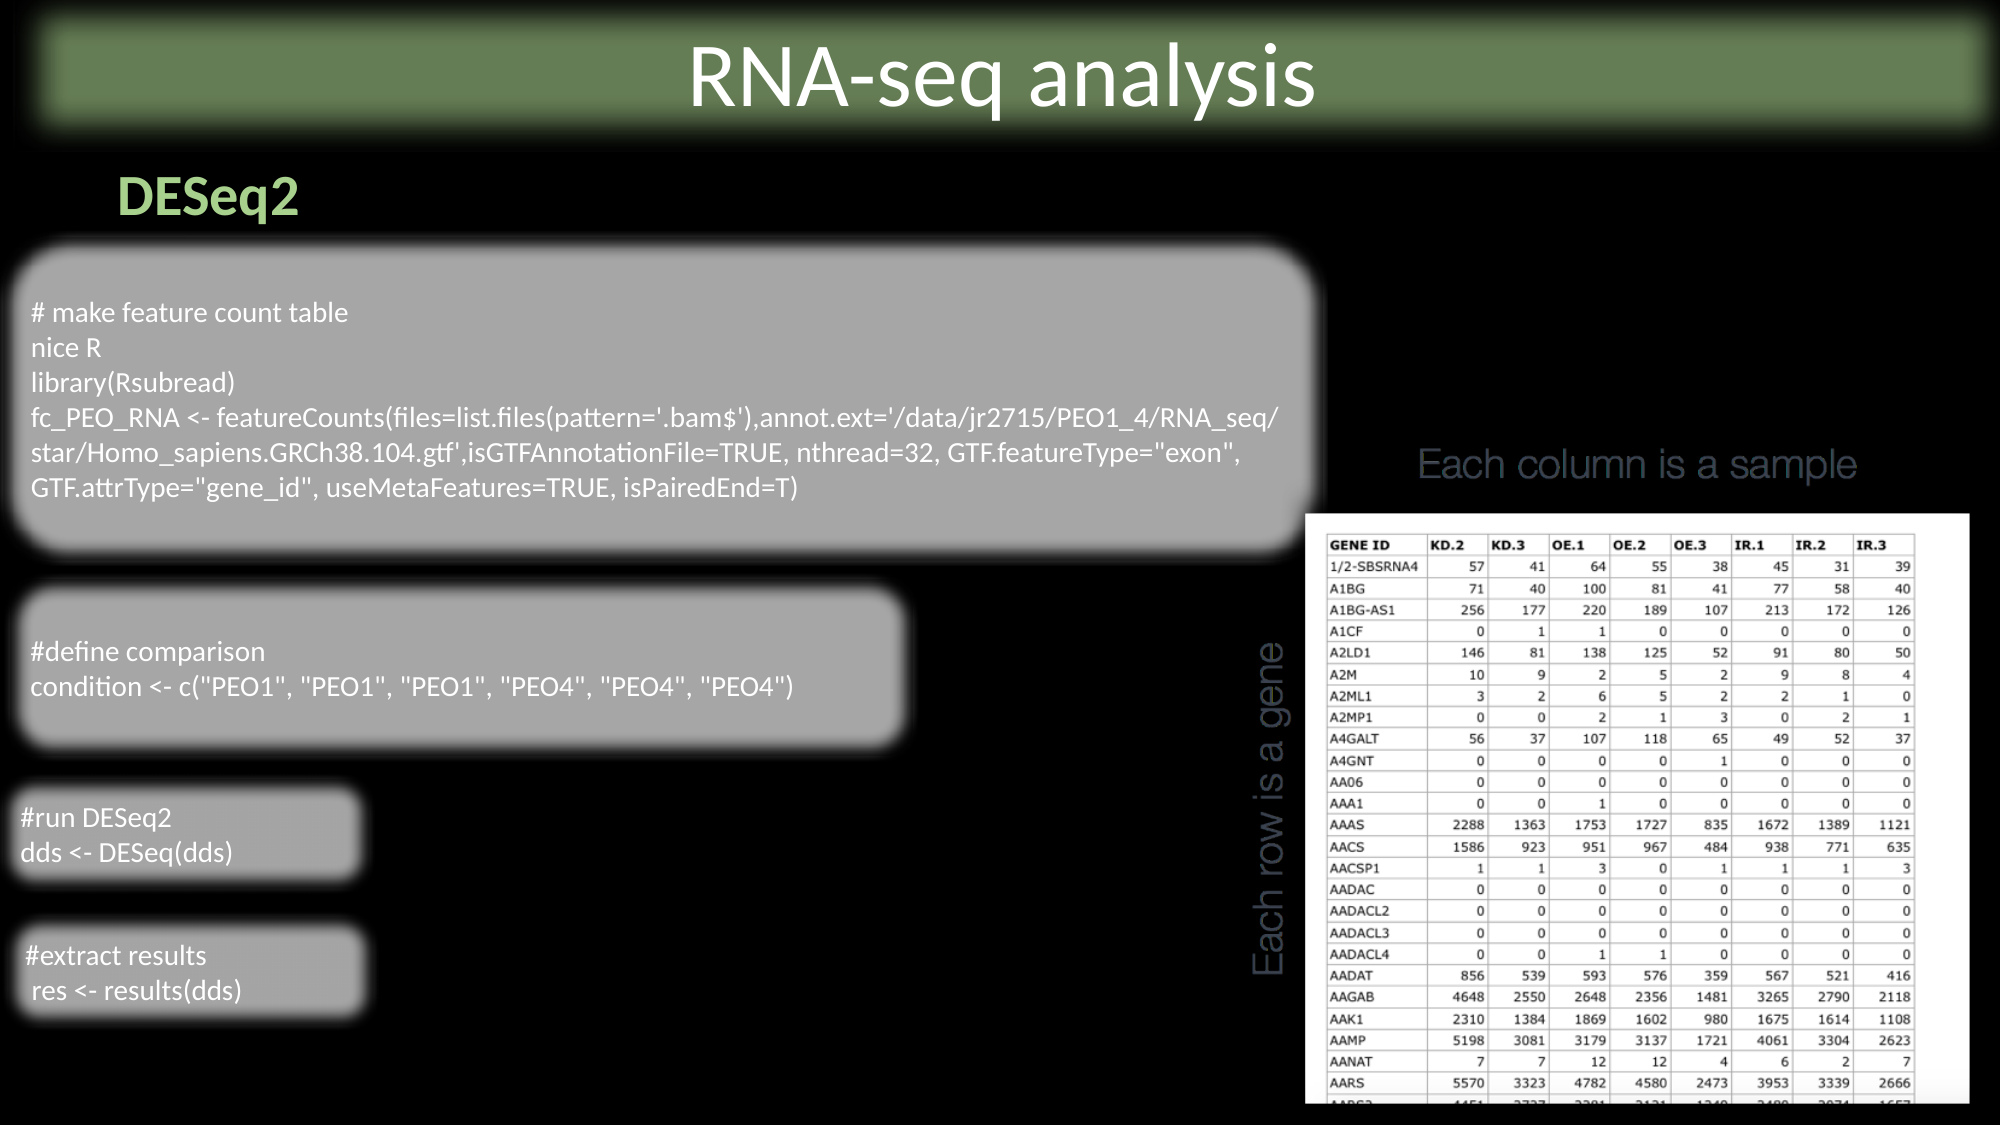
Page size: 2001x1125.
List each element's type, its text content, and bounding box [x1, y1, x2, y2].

text_box #extract results res <- results(dds) [31, 940, 350, 1002]
text_box # make feature count table nice R library(Rsubread) fc_PEO_RNA <- featureCounts(files=list.files(pattern='.bam$'),annot.ext='/data/jr2715/PEO1_4/RNA_seq/star/Homo_sapiens.GRCh38.104.gtf',isGTFAnnotationFile=TRUE, nthread=32, GTF.featureType="exon", GTF.attrType="gene_id", useMetaFeatures=TRUE, isPairedEnd=T) [26, 260, 1300, 539]
text_box #define comparison condition <- c("PEO1", "PEO1", "PEO1", "PEO4", "PEO4", "PEO4") [32, 602, 891, 734]
text_box RNA-seq analysis [65, 41, 1964, 100]
text_box DESeq2 [102, 150, 328, 235]
text_box #run DESeq2 dds <- DESeq(dds) [26, 802, 346, 864]
picture [1240, 435, 1994, 1116]
